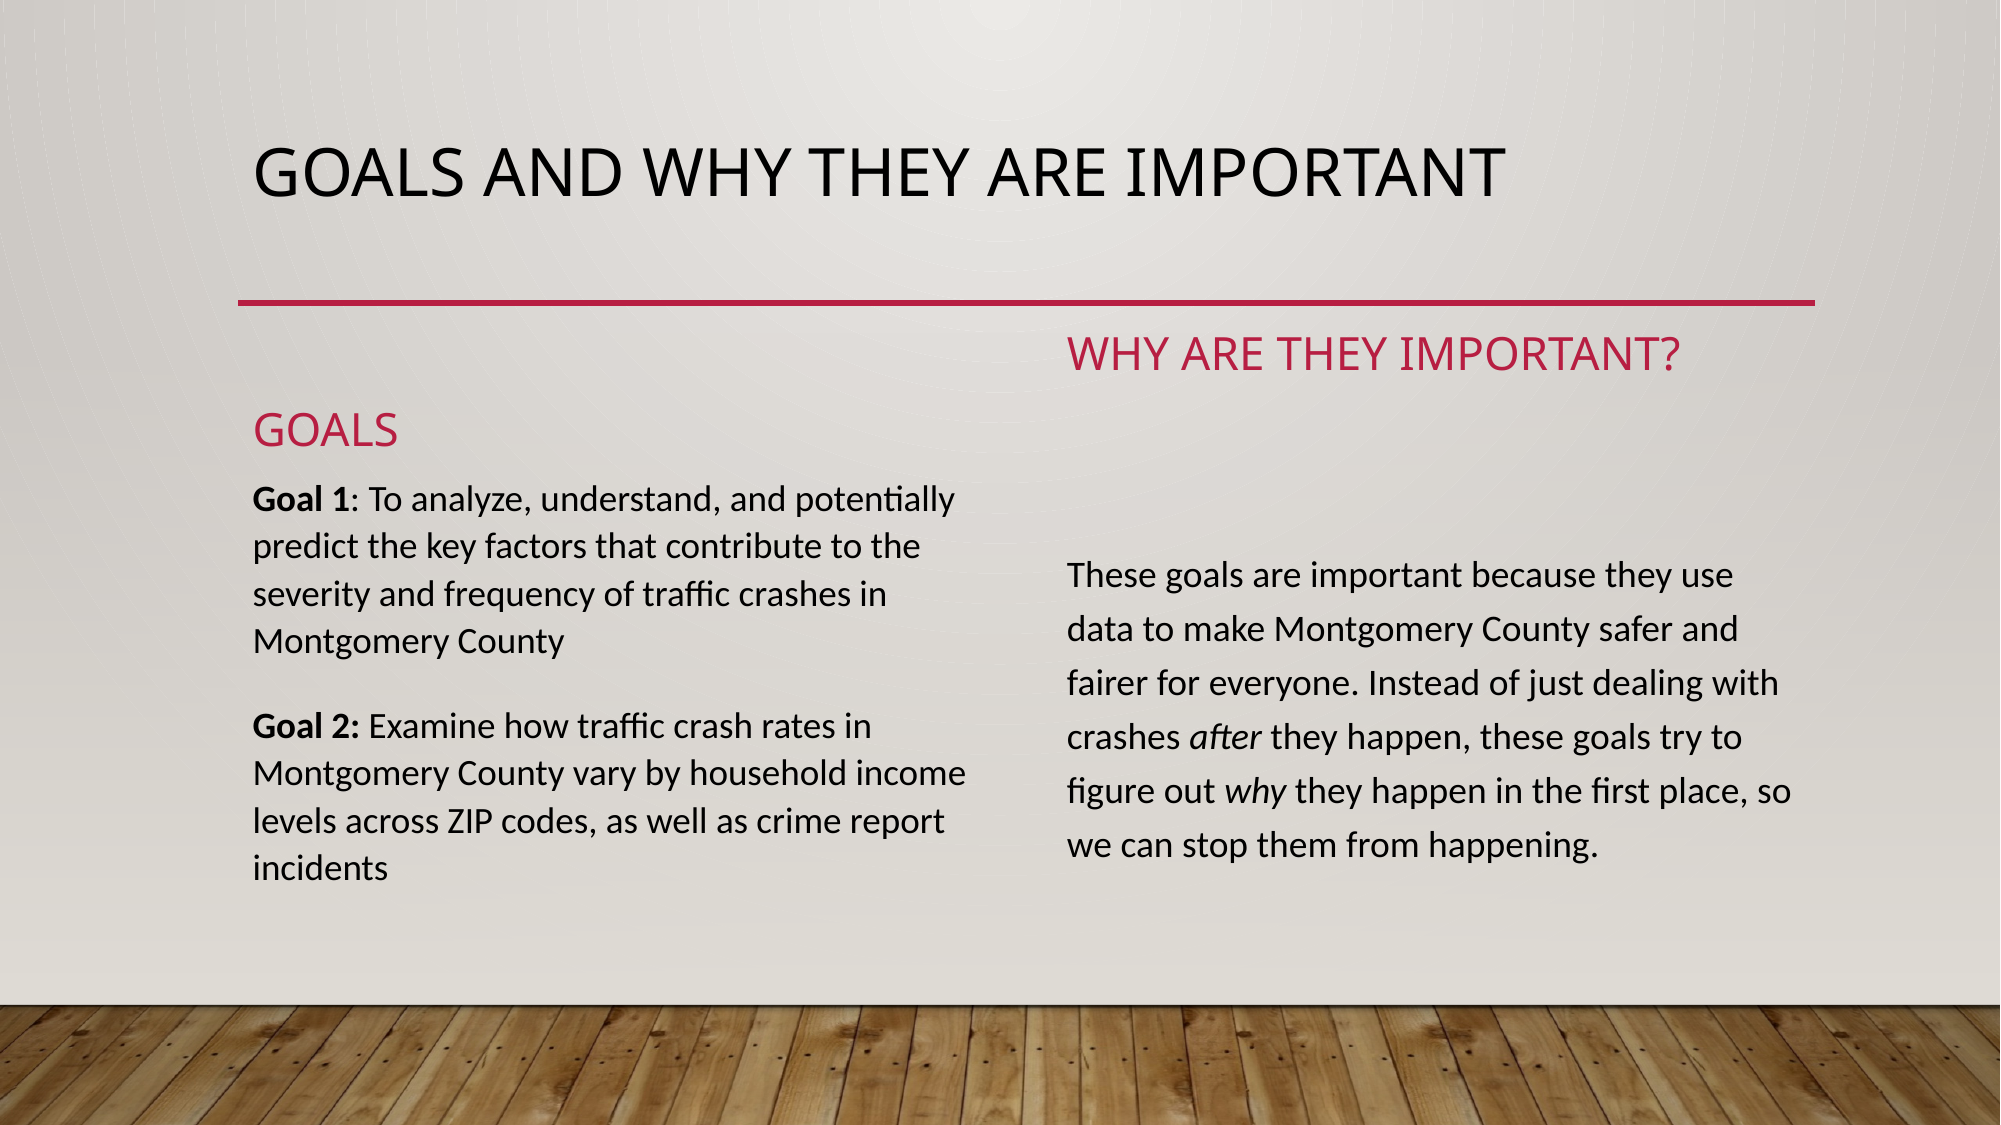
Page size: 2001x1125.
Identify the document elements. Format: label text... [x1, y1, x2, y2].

list Goals [237, 331, 1000, 463]
list Goal 1: To analyze, understand, and potentially predict the key factors that contribute to the severity and frequency of traffic crashes in Montgomery County Goal 2: Examine how traffic crash rates in Montgomery County vary by household income levels across ZIP codes, as well as crime report incidents [237, 463, 1000, 898]
list These goals are important because they use data to make Montgomery County safer and fairer for everyone. Instead of just dealing with crashes after they happen, these goals try to figure out why they happen in the first place, so we can stop them from happening. [1051, 462, 1814, 896]
picture [0, 1005, 2000, 1125]
title Goals and why they are important [237, 131, 1814, 306]
list Why are they important? [1051, 331, 1814, 462]
